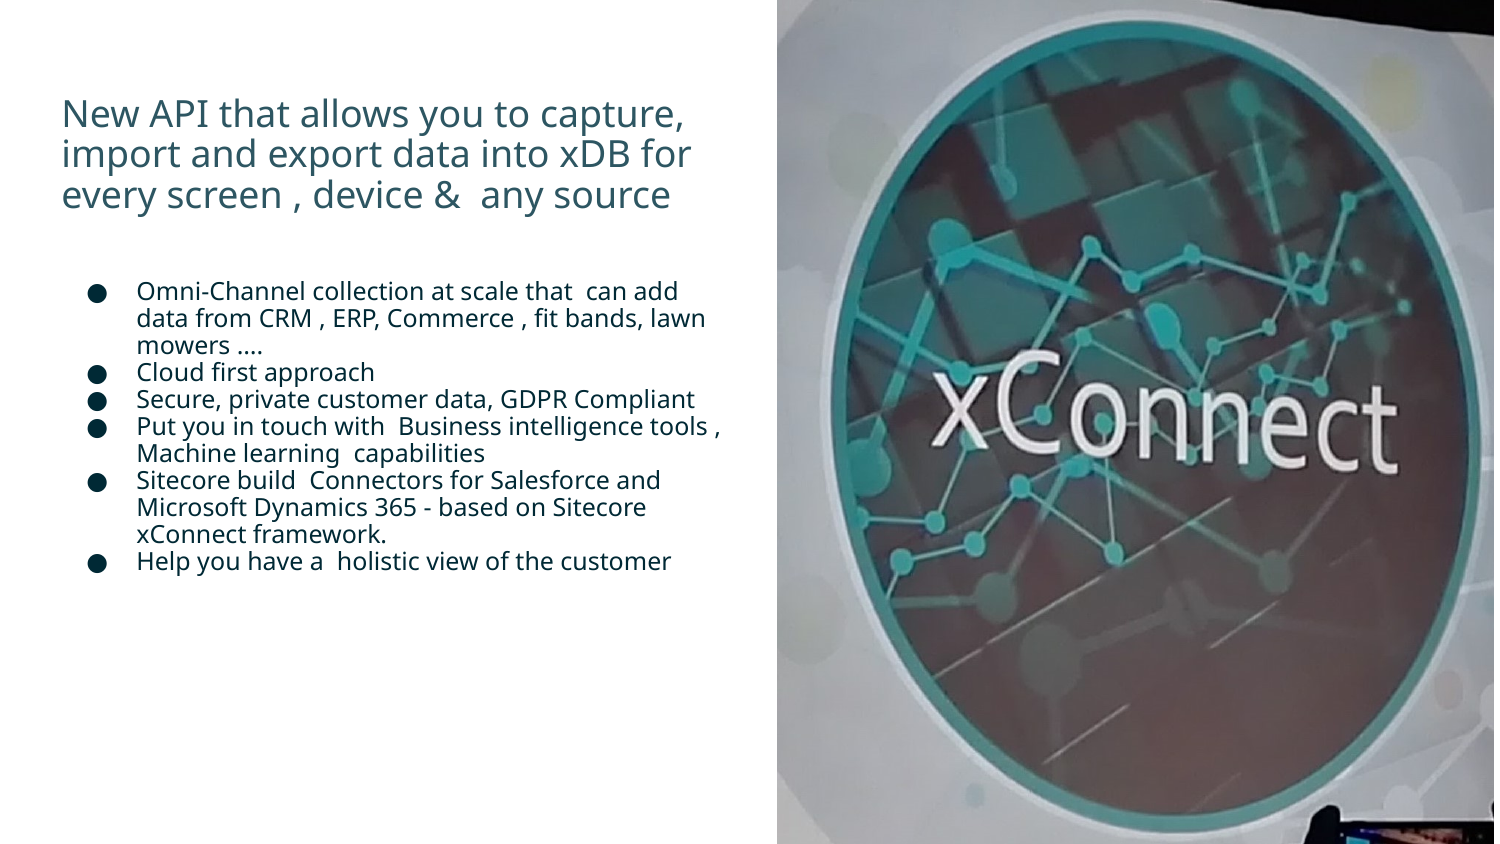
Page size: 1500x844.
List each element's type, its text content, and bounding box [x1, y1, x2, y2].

picture [777, 0, 1500, 844]
text_box New API that allows you to capture, import and export data into xDB for every screen , device & any source Omni-Channel collection at scale that can add data from CRM , ERP, Commerce , fit bands, lawn mowers …. Cloud first approach Secure, private customer data, GDPR Compliant Put you in touch with Business intelligence tools , Machine learning capabilities Sitecore build Connectors for Salesforce and Microsoft Dynamics 365 - based on Sitecore xConnect framework. Help you have a holistic view of the customer [46, 80, 747, 795]
